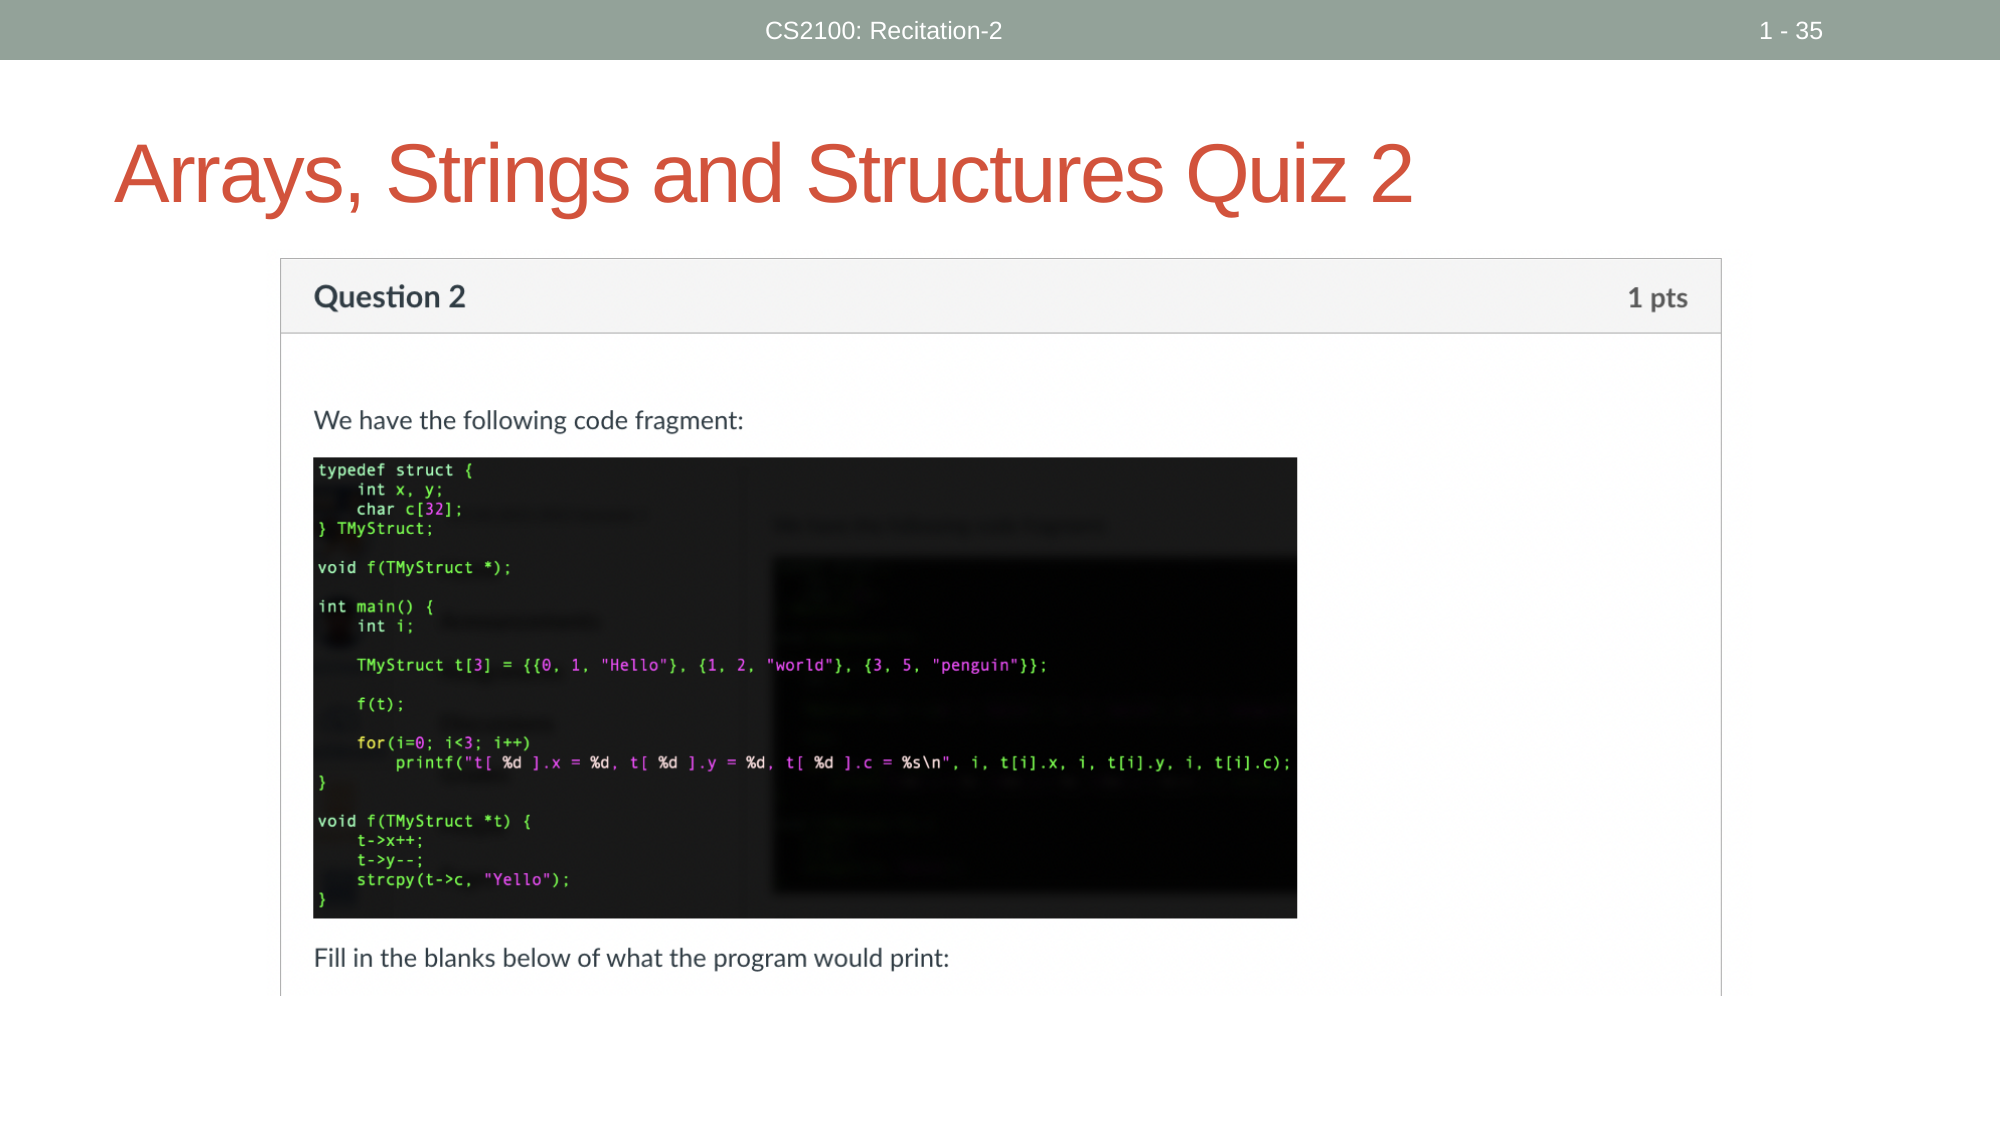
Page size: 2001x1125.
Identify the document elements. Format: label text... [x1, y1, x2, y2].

picture [266, 249, 1753, 996]
footer CS2100: Recitation-2 [750, 3, 1650, 57]
slide_number 1 - 35 [1744, 3, 1900, 57]
title Arrays, Strings and Structures Quiz 2 [99, 87, 1900, 250]
